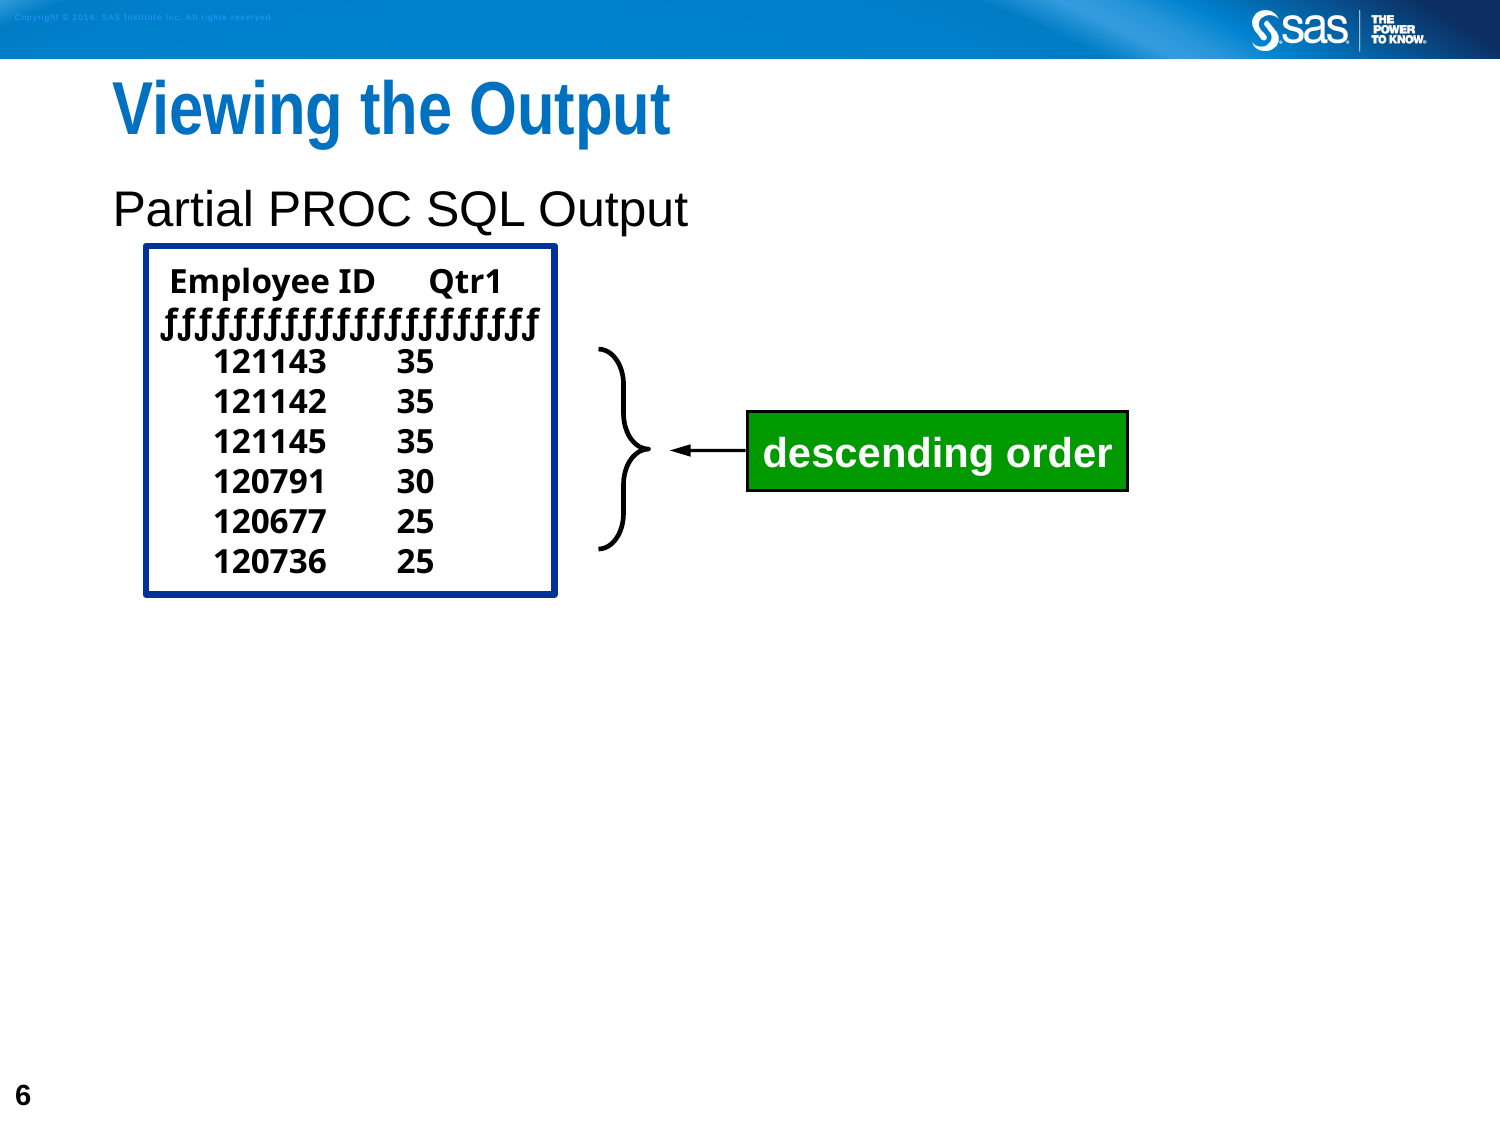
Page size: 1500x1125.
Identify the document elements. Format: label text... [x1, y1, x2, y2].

list Partial PROC SQL Output [112, 176, 1400, 876]
title Viewing the Output [112, 75, 1500, 187]
picture [0, 0, 1500, 59]
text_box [112, 245, 1130, 599]
